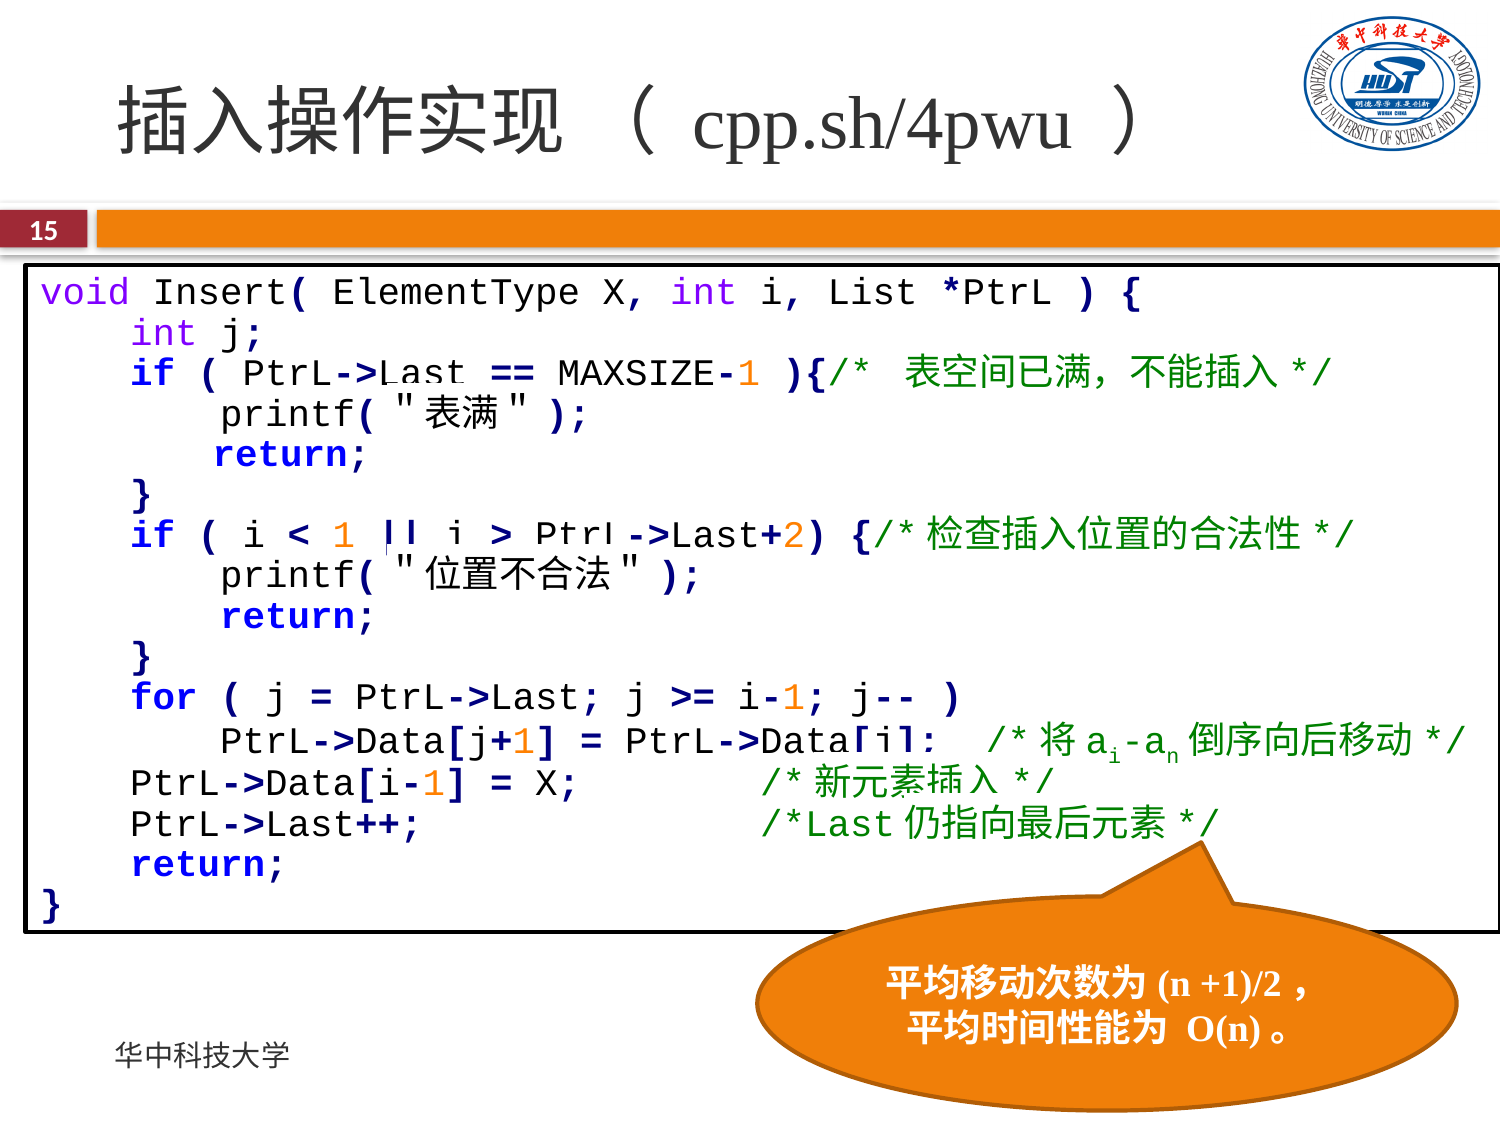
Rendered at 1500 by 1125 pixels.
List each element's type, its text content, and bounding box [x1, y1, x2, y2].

footer 华中科技大学 [99, 1025, 868, 1085]
picture [1299, 12, 1488, 154]
title 插入操作实现 （ cpp.sh/4pwu ） [100, 37, 1438, 200]
text_box void Insert( ElementType X, int i, List *PtrL ) { int j; if ( PtrL->Last == MAXSIZE-1 ){/* 表空间已满，不能插入*/ printf(＂表满＂); return; } if ( i < 1 || i > PtrL->Last+2) {/*检查插入位置的合法性*/ printf(＂位置不合法＂); return; } for ( j = PtrL->Last; j >= i-1; j-- ) PtrL->Data[j+1] = PtrL->Data[j]; /*将ai-an倒序向后移动*/ PtrL->Data[i-1] = X; /*新元素插入*/ PtrL->Last++; /*Last仍指向最后元素*/ return; } [23, 263, 1500, 934]
text_box 平均移动次数为(n +1)/2，平均时间性能为 O(n)。 [755, 840, 1459, 1113]
slide_number 15 [0, 208, 88, 249]
